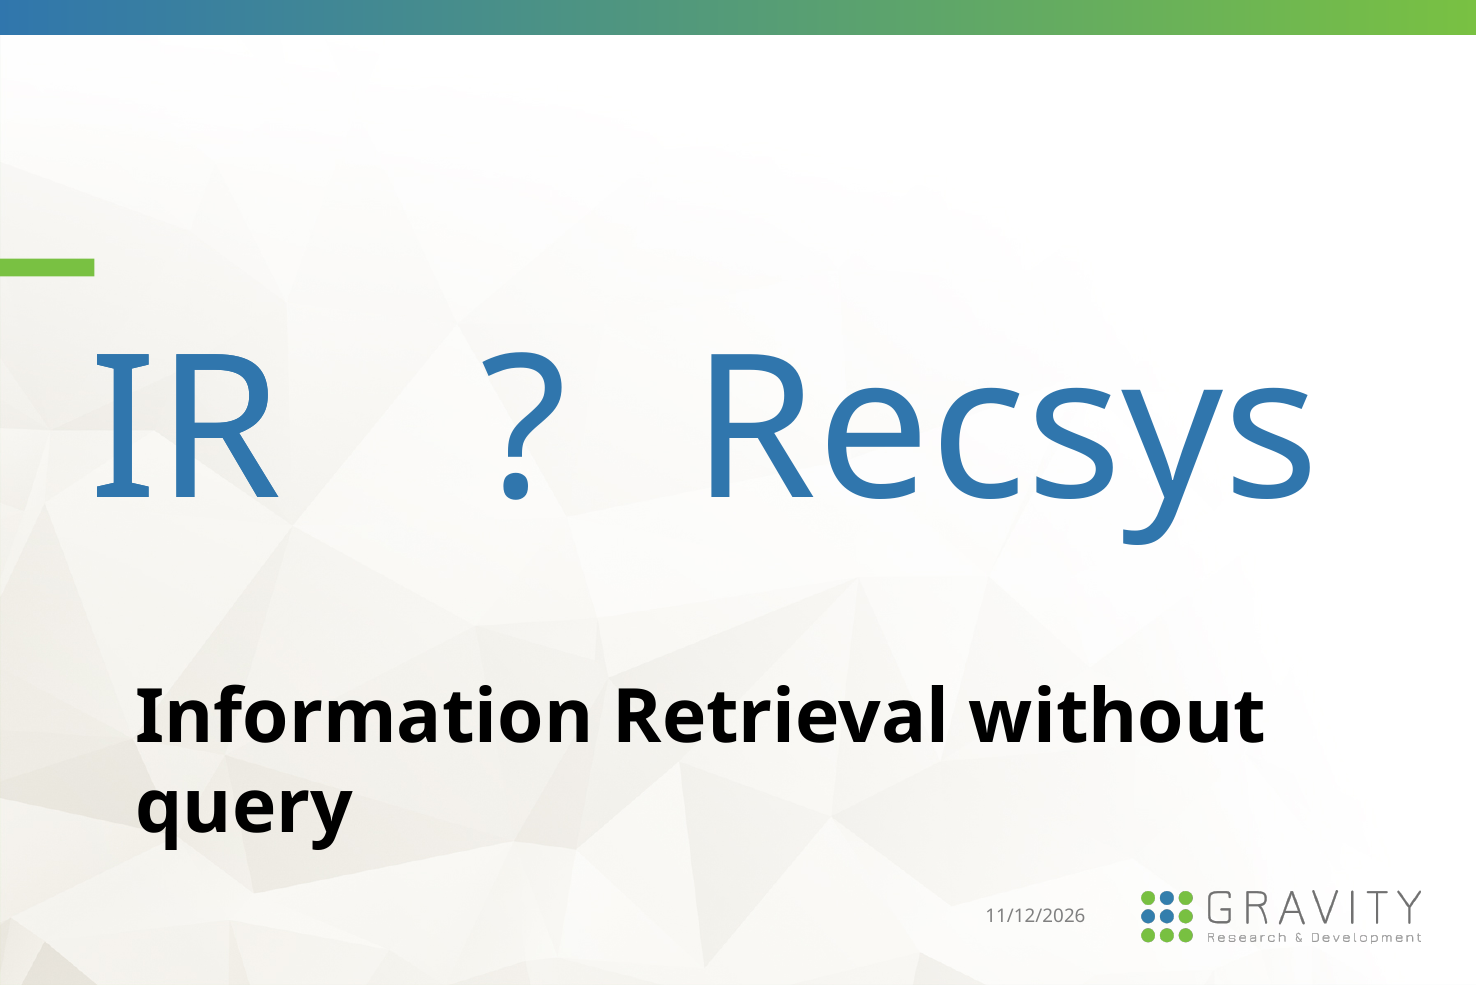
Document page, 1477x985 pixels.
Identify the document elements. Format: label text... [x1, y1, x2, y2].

text_box IR ? [74, 289, 726, 579]
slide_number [968, 890, 1101, 943]
picture [0, 0, 1477, 985]
text_box Information Retrieval without query [120, 660, 1402, 856]
list Recsys [726, 290, 1405, 579]
